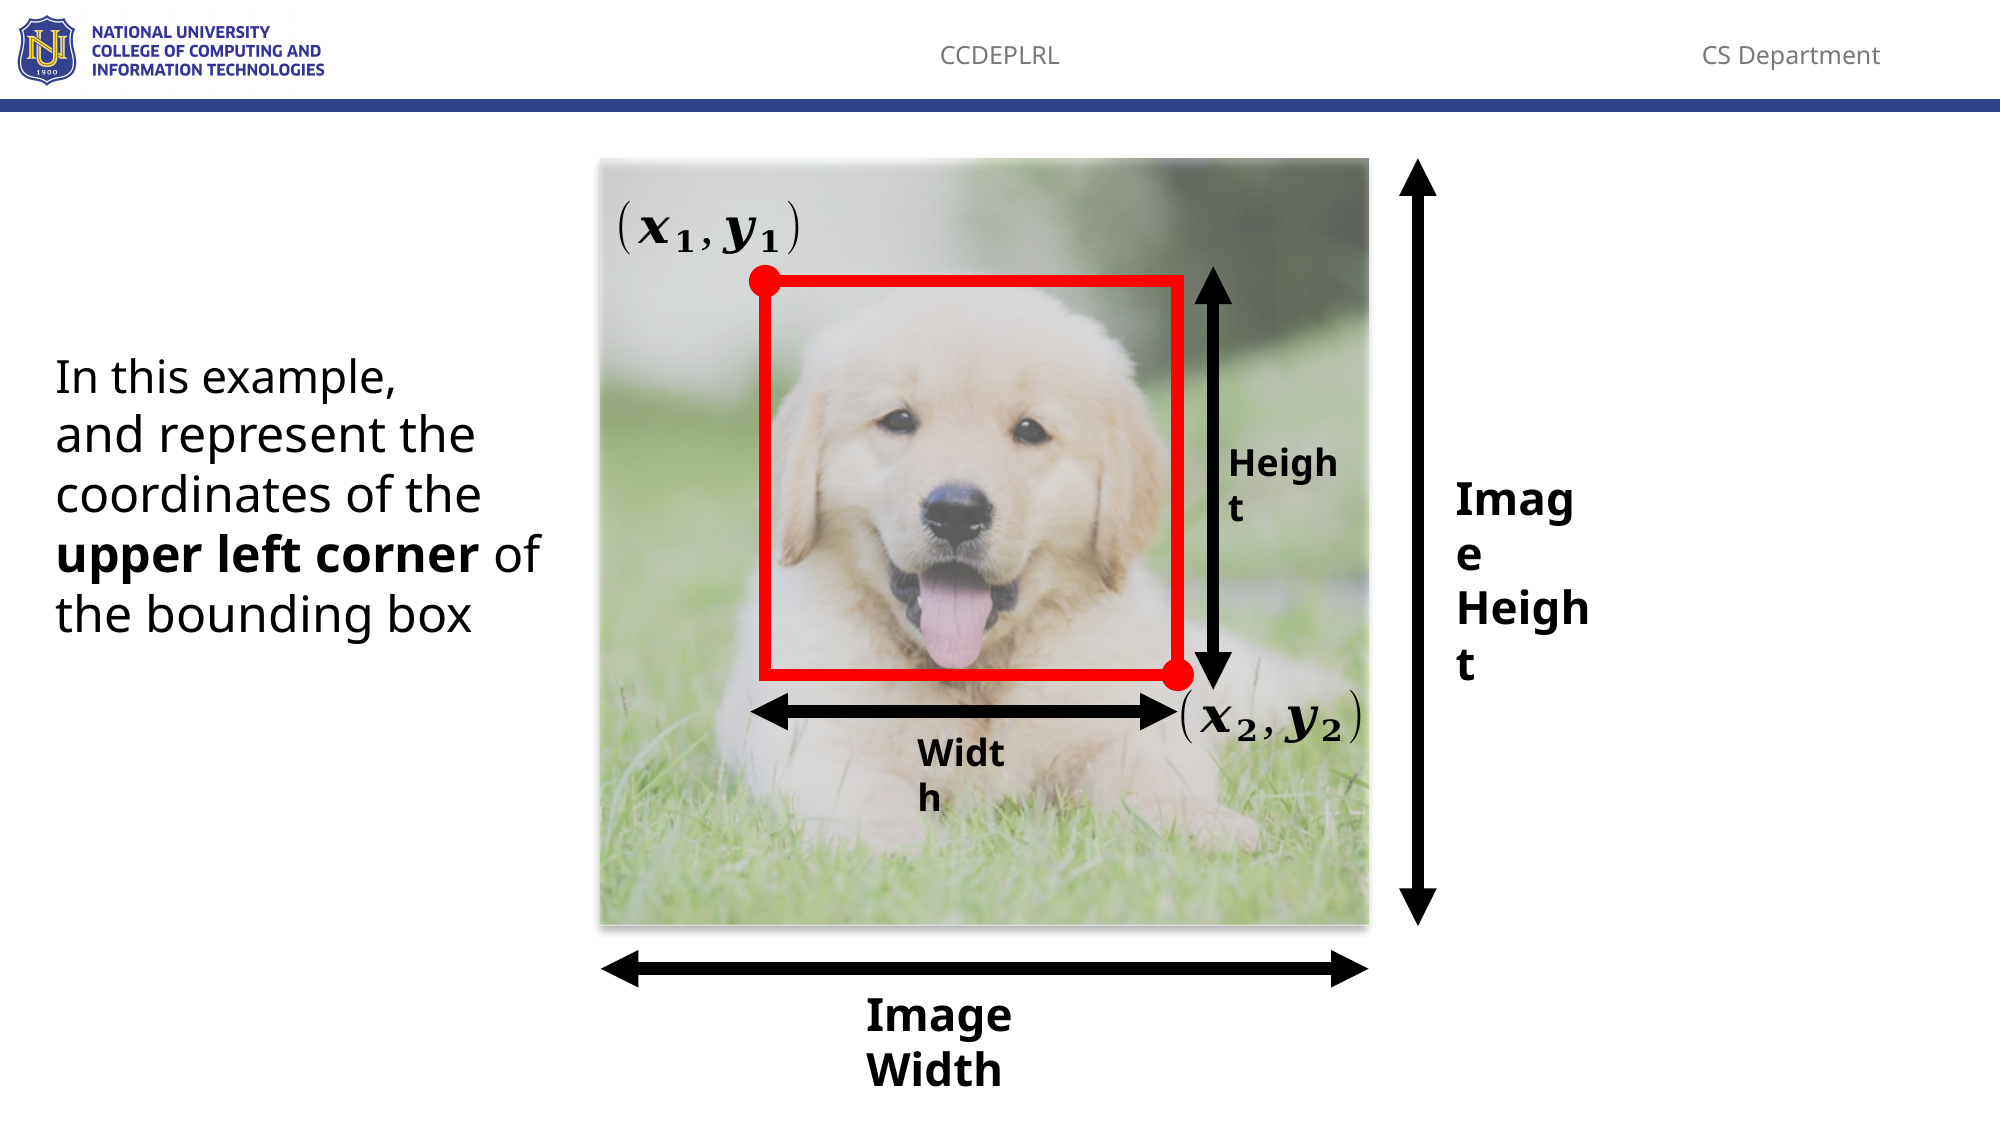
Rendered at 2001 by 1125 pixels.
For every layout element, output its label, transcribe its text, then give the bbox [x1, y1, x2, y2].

picture [600, 157, 1370, 927]
text_box Image Height [1440, 461, 1611, 697]
picture [0, 0, 337, 99]
text_box Image Width [851, 978, 1149, 1103]
